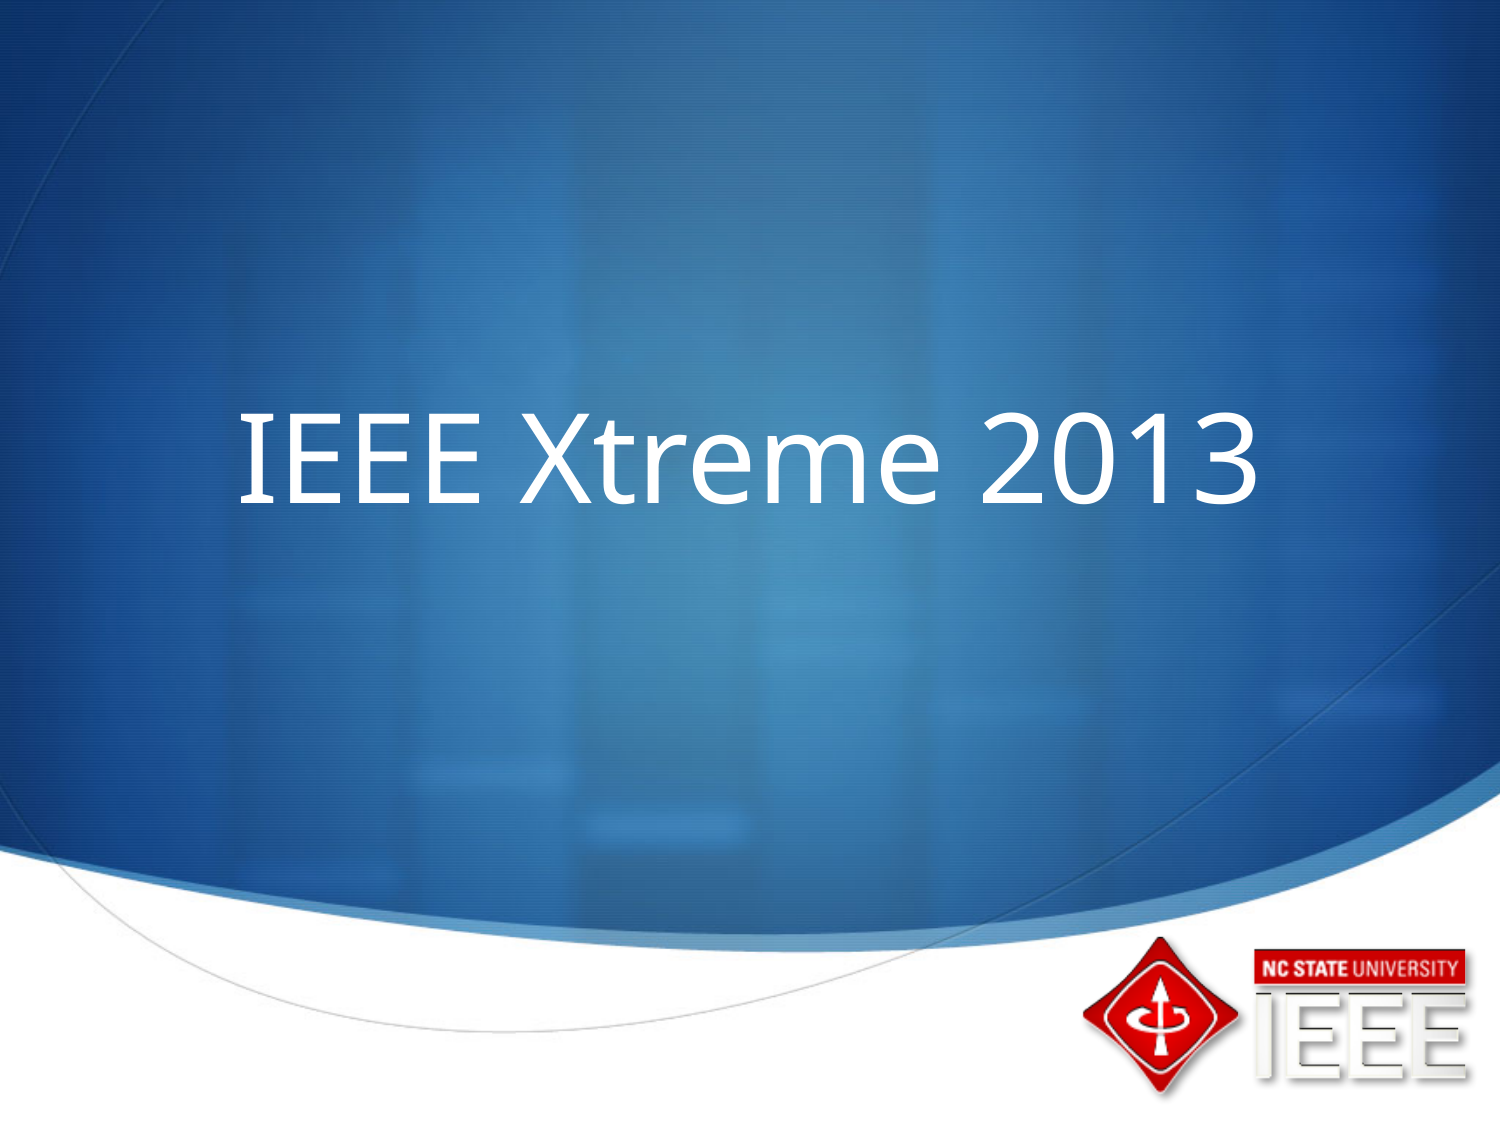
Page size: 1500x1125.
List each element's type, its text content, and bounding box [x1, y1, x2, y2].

title IEEE Xtreme 2013 [75, 212, 1425, 529]
picture [0, 0, 1500, 1125]
